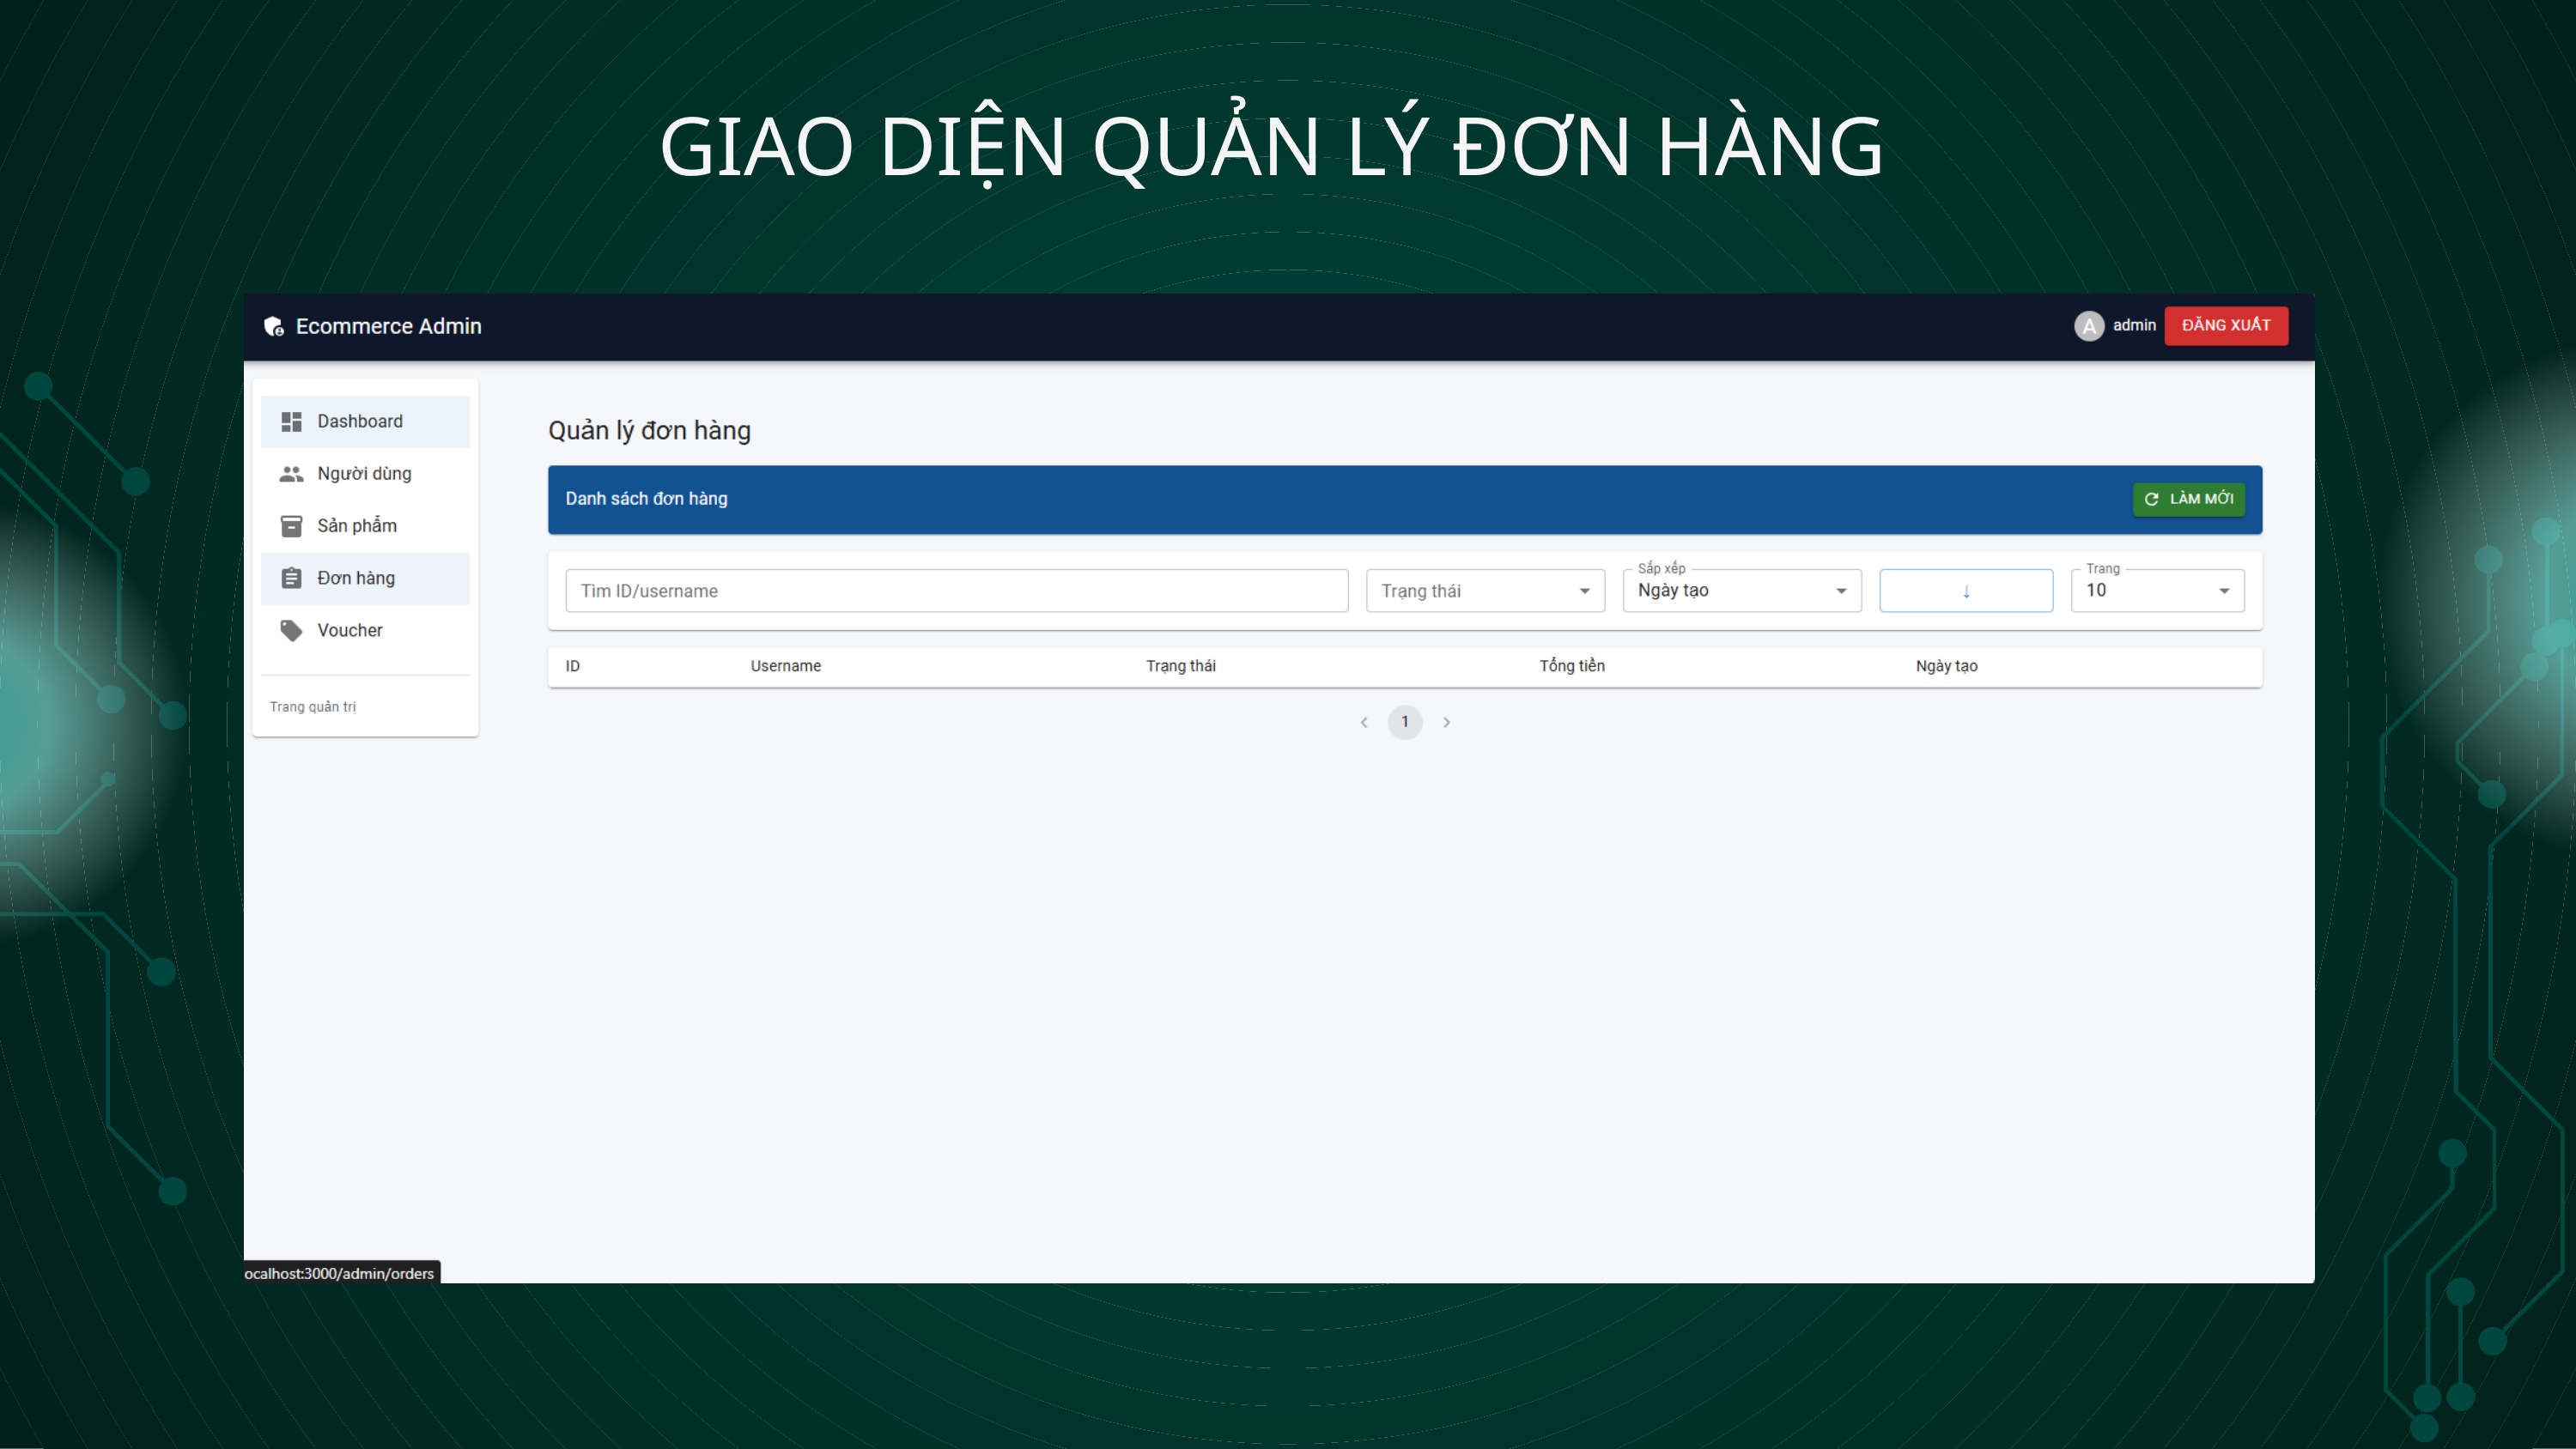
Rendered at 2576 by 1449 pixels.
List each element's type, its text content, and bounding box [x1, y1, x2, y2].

text_box [2280, 1131, 2576, 1449]
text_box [0, 470, 219, 979]
text_box [2017, 1283, 2280, 1419]
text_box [2340, 297, 2576, 901]
text_box [2315, 511, 2576, 1131]
text_box [244, 294, 2315, 1283]
text_box [0, 985, 187, 1206]
text_box GIAO DIỆN QUẢN LÝ ĐƠN HÀNG [658, 94, 1918, 192]
text_box [0, 371, 187, 469]
